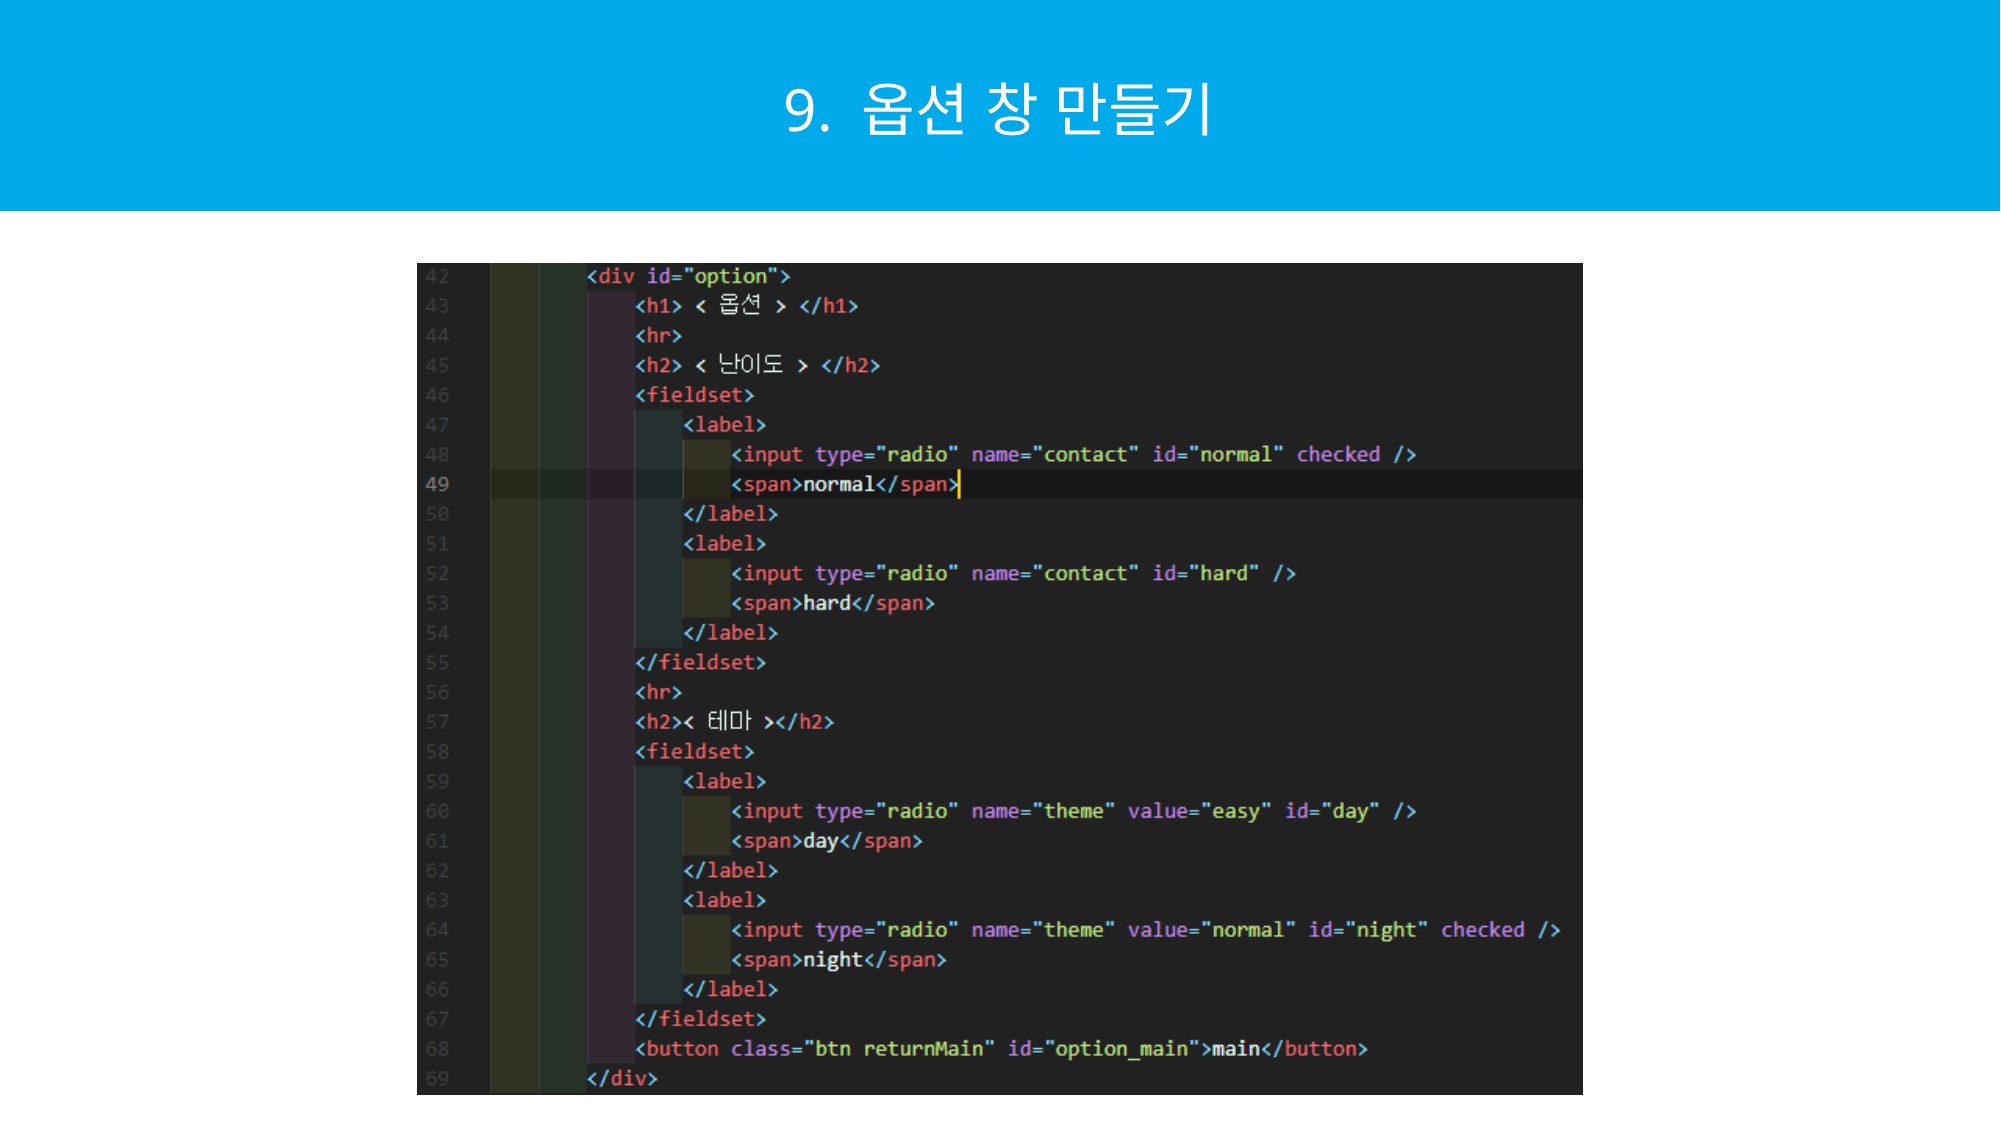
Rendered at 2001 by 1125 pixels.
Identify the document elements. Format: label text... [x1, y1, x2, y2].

picture [417, 263, 1583, 1095]
text_box 9. 옵션 창 만들기 [769, 65, 1231, 151]
text_box [0, 0, 2000, 212]
